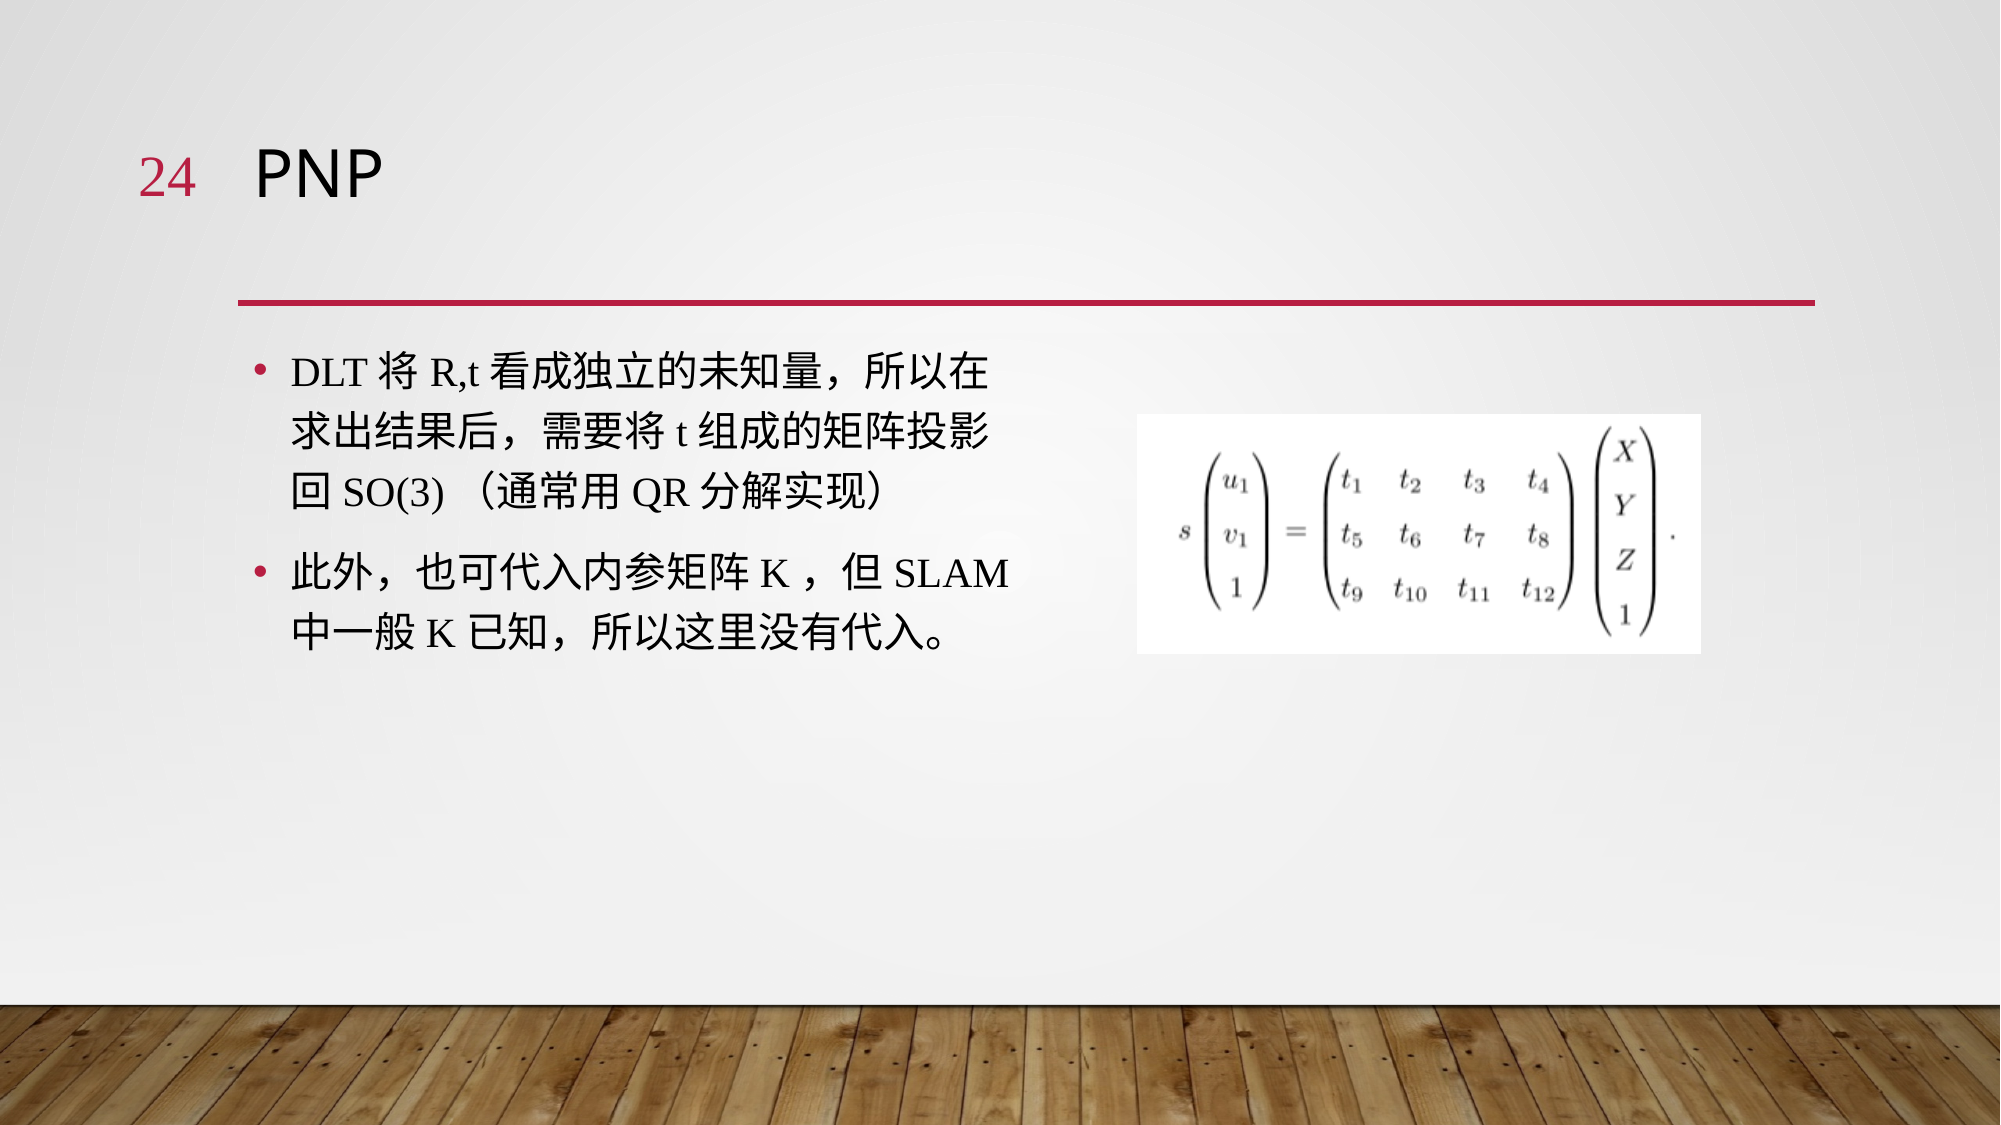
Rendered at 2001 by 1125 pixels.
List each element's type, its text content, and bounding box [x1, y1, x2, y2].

slide_number 24 [78, 131, 212, 214]
title pnp [238, 131, 1814, 305]
picture [1137, 414, 1701, 654]
picture [0, 1005, 2000, 1125]
text_box DLT将R,t看成独立的未知量，所以在求出结果后，需要将t组成的矩阵投影回SO(3)（通常用QR分解实现） 此外，也可代入内参矩阵K，但SLAM中一般K已知，所以这里没有代入。 [238, 327, 1037, 894]
